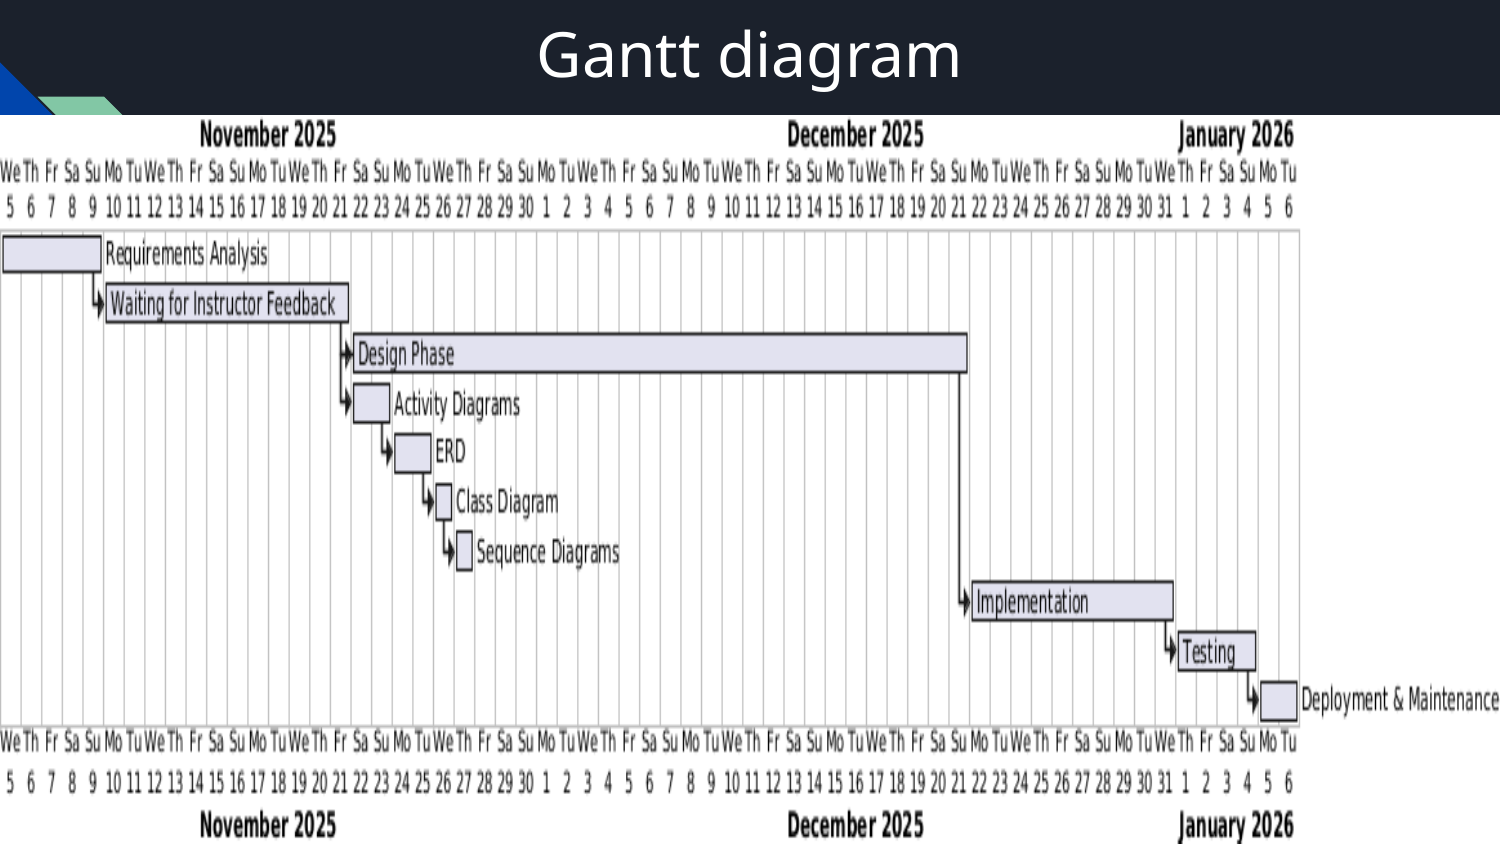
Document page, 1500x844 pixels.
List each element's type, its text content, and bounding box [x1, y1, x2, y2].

text_box Gantt diagram [450, 0, 1049, 114]
picture [0, 115, 1500, 844]
